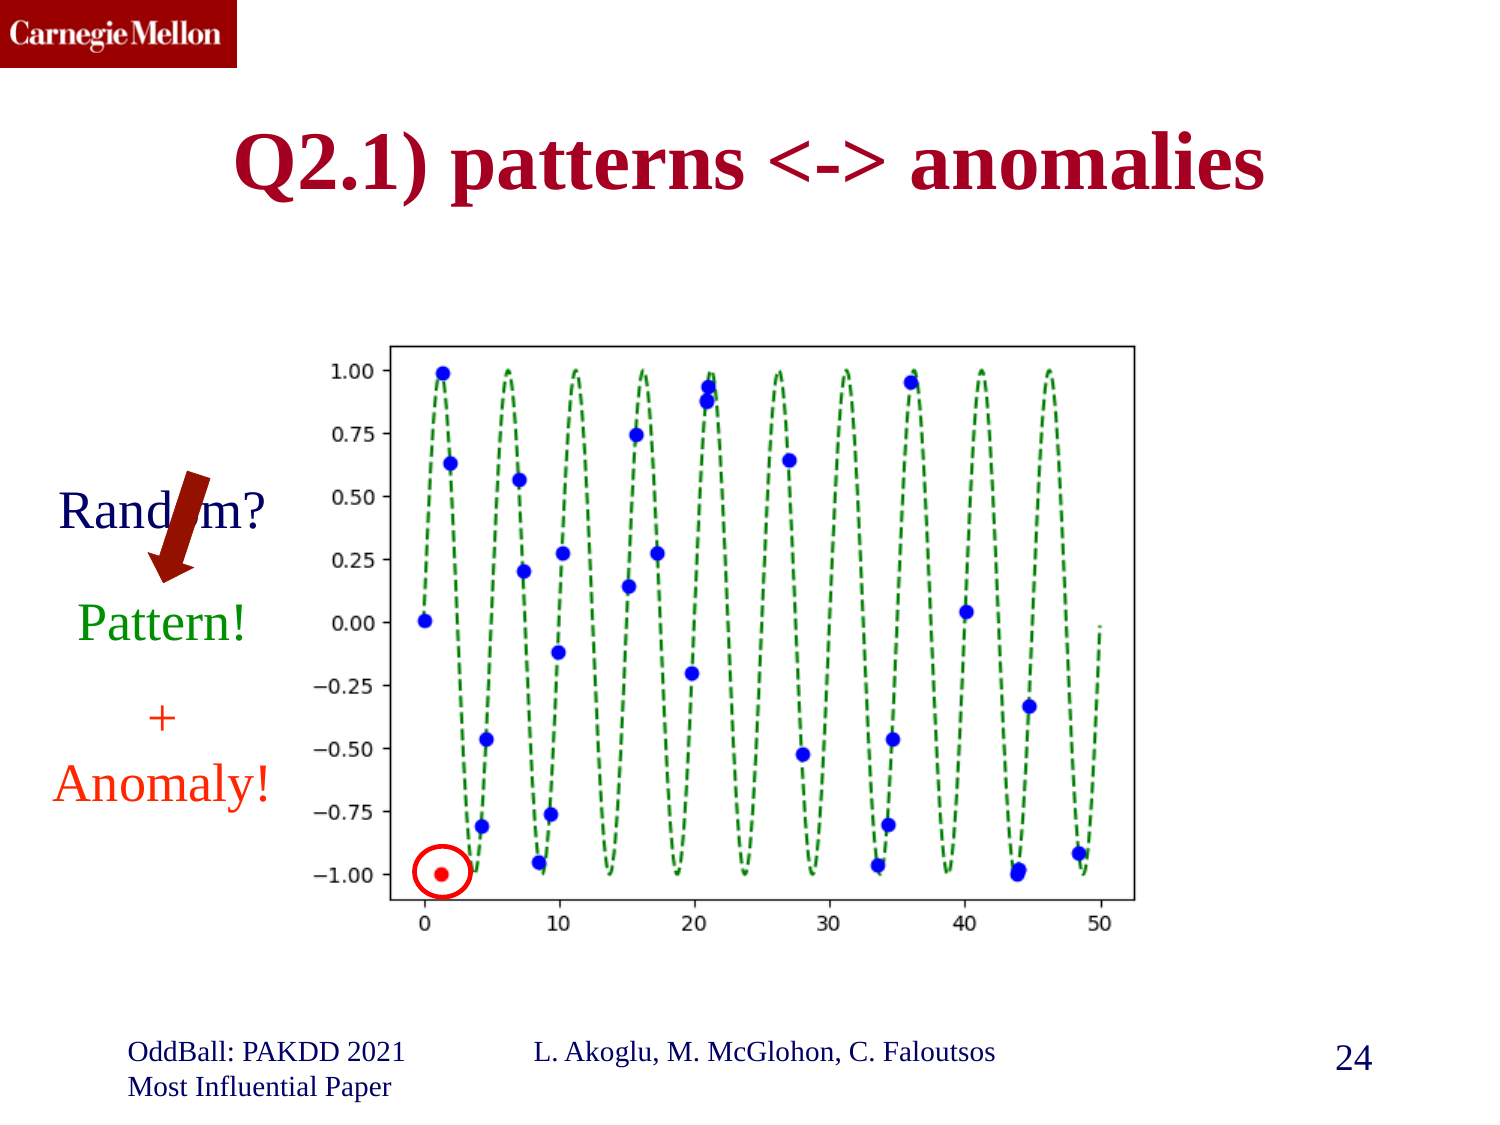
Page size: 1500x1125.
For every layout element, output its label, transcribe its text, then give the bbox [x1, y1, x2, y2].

title Q2.1) patterns <-> anomalies [112, 99, 1388, 213]
text_box Random? [43, 467, 265, 547]
footer L. Akoglu, M. McGlohon, C. Faloutsos [512, 1024, 1018, 1101]
text_box Pattern! [62, 578, 264, 659]
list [270, 259, 1230, 979]
slide_number OddBall: PAKDD 2021 Most Influential Paper [112, 1024, 426, 1101]
text_box + Anomaly! [37, 675, 265, 820]
picture [0, 0, 237, 68]
text_box [147, 470, 211, 578]
slide_number 24 [1074, 1024, 1388, 1101]
